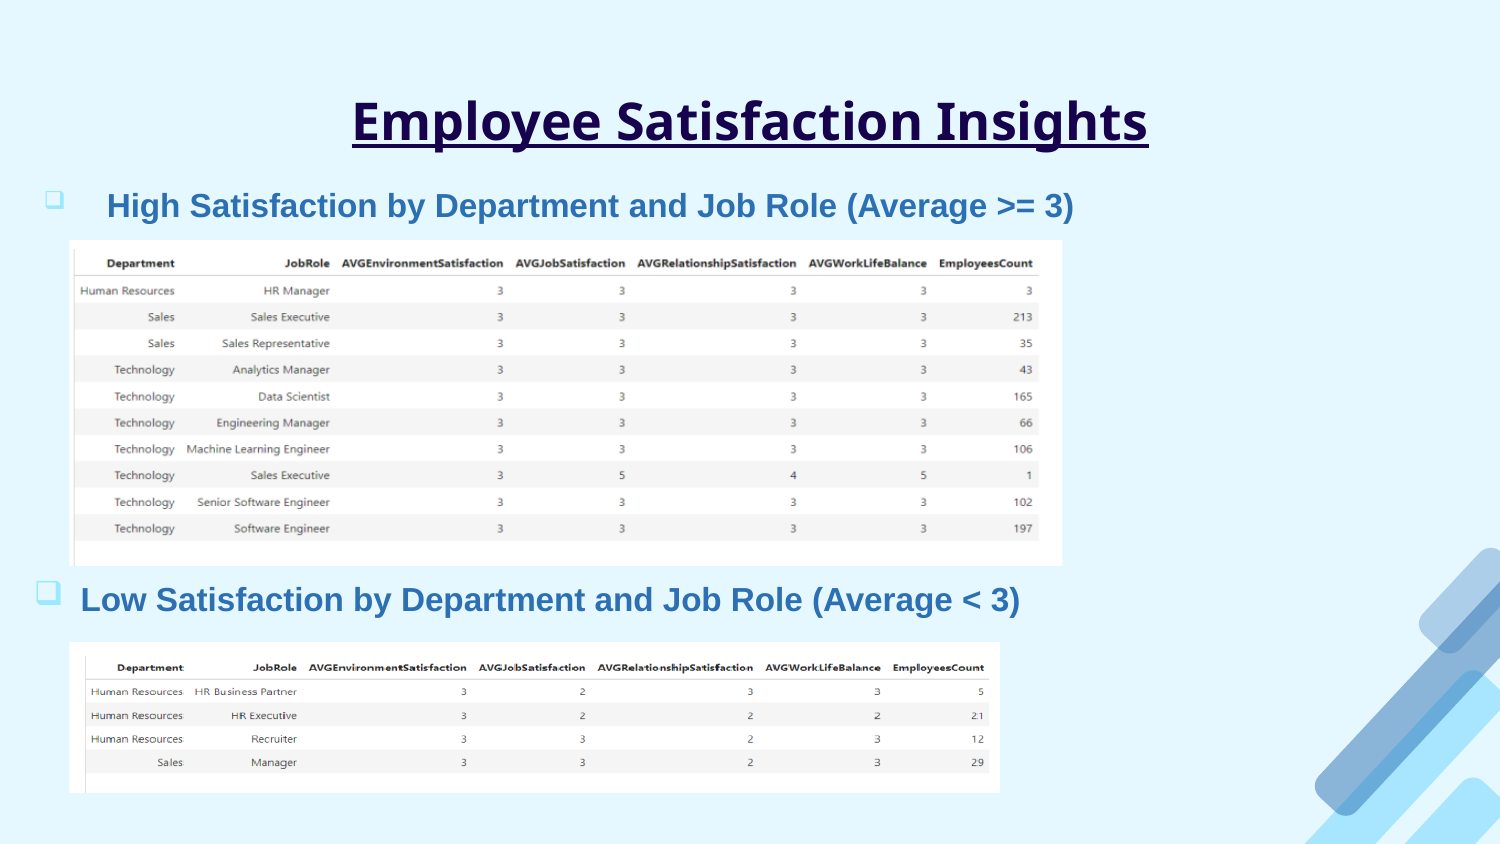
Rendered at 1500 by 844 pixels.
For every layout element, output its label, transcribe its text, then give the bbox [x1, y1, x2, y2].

text_box Low Satisfaction by Department and Job Role (Average < 3) [19, 570, 1131, 625]
title Employee Satisfaction Insights [118, 72, 1382, 167]
list High Satisfaction by Department and Job Role (Average >= 3) [9, 162, 1259, 284]
picture [69, 642, 1001, 793]
picture [69, 239, 1063, 567]
